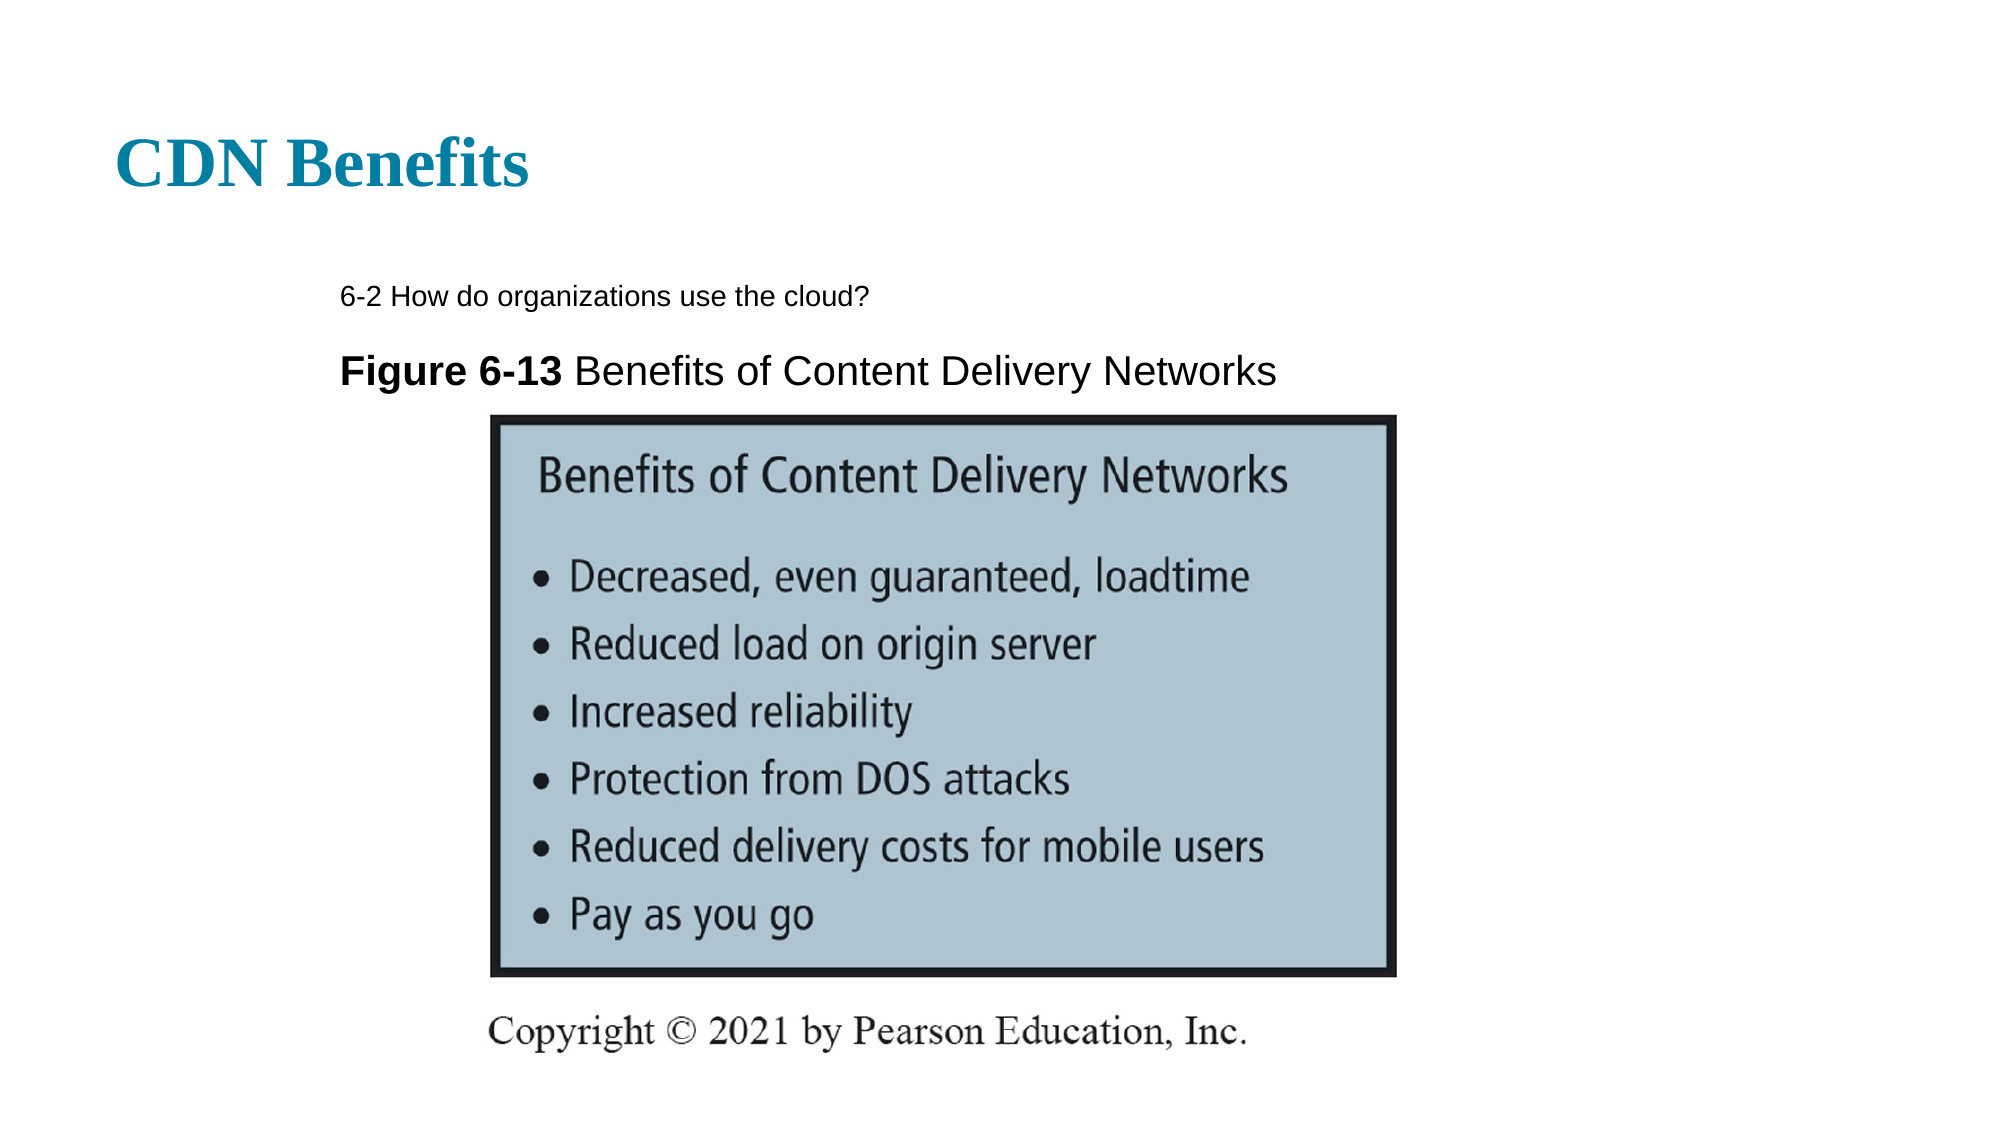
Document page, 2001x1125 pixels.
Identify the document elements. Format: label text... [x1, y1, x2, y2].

picture [485, 412, 1401, 1056]
list 6-2 How do organizations use the cloud? Figure 6-13 Benefits of Content Delivery Networks [324, 262, 1675, 413]
title C D N Benefits [99, 35, 1900, 216]
